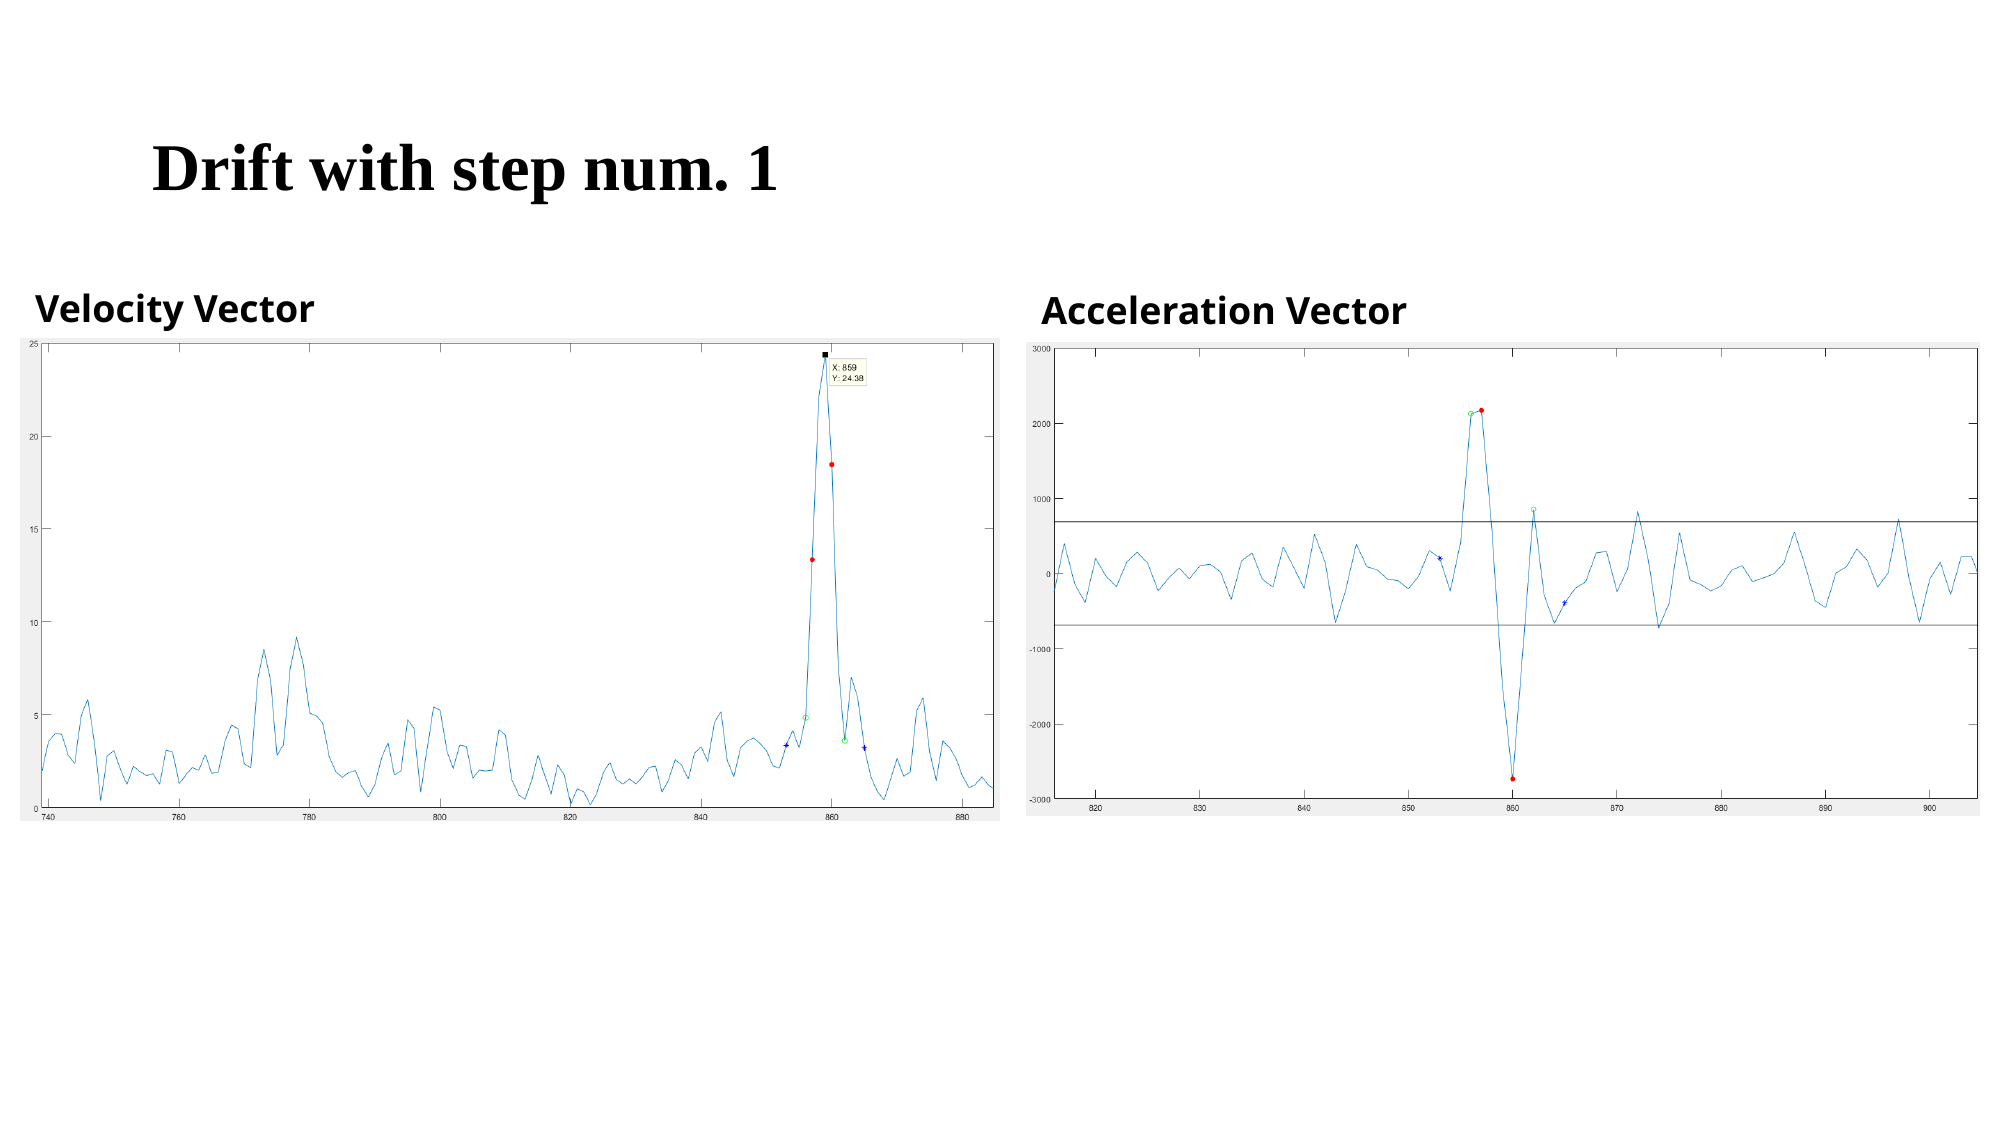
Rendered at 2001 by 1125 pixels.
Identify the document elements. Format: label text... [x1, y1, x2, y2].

picture [20, 338, 1000, 821]
picture [1026, 342, 1980, 816]
text_box Velocity Vector [20, 277, 535, 337]
title Drift with step num. 1 [137, 59, 1863, 278]
text_box Acceleration Vector [1026, 279, 1541, 340]
